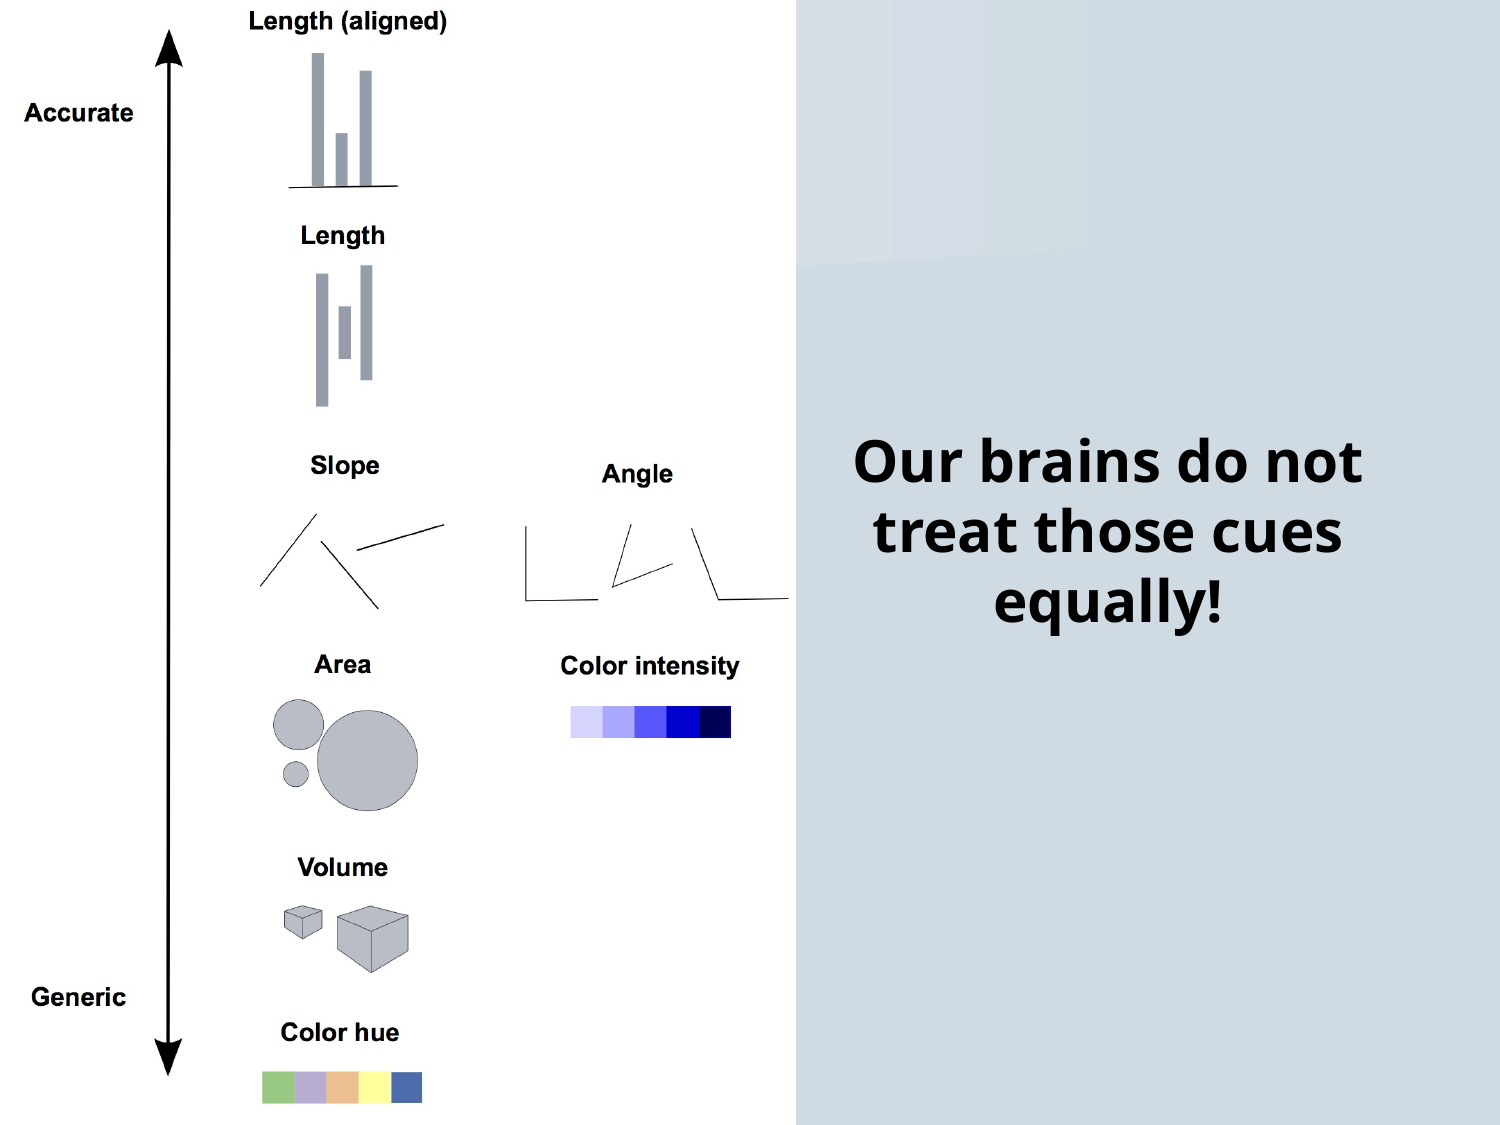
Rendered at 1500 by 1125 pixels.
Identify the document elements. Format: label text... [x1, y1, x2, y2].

picture [0, 0, 796, 1125]
text_box Our brains do not treat those cues equally! [823, 0, 1394, 642]
